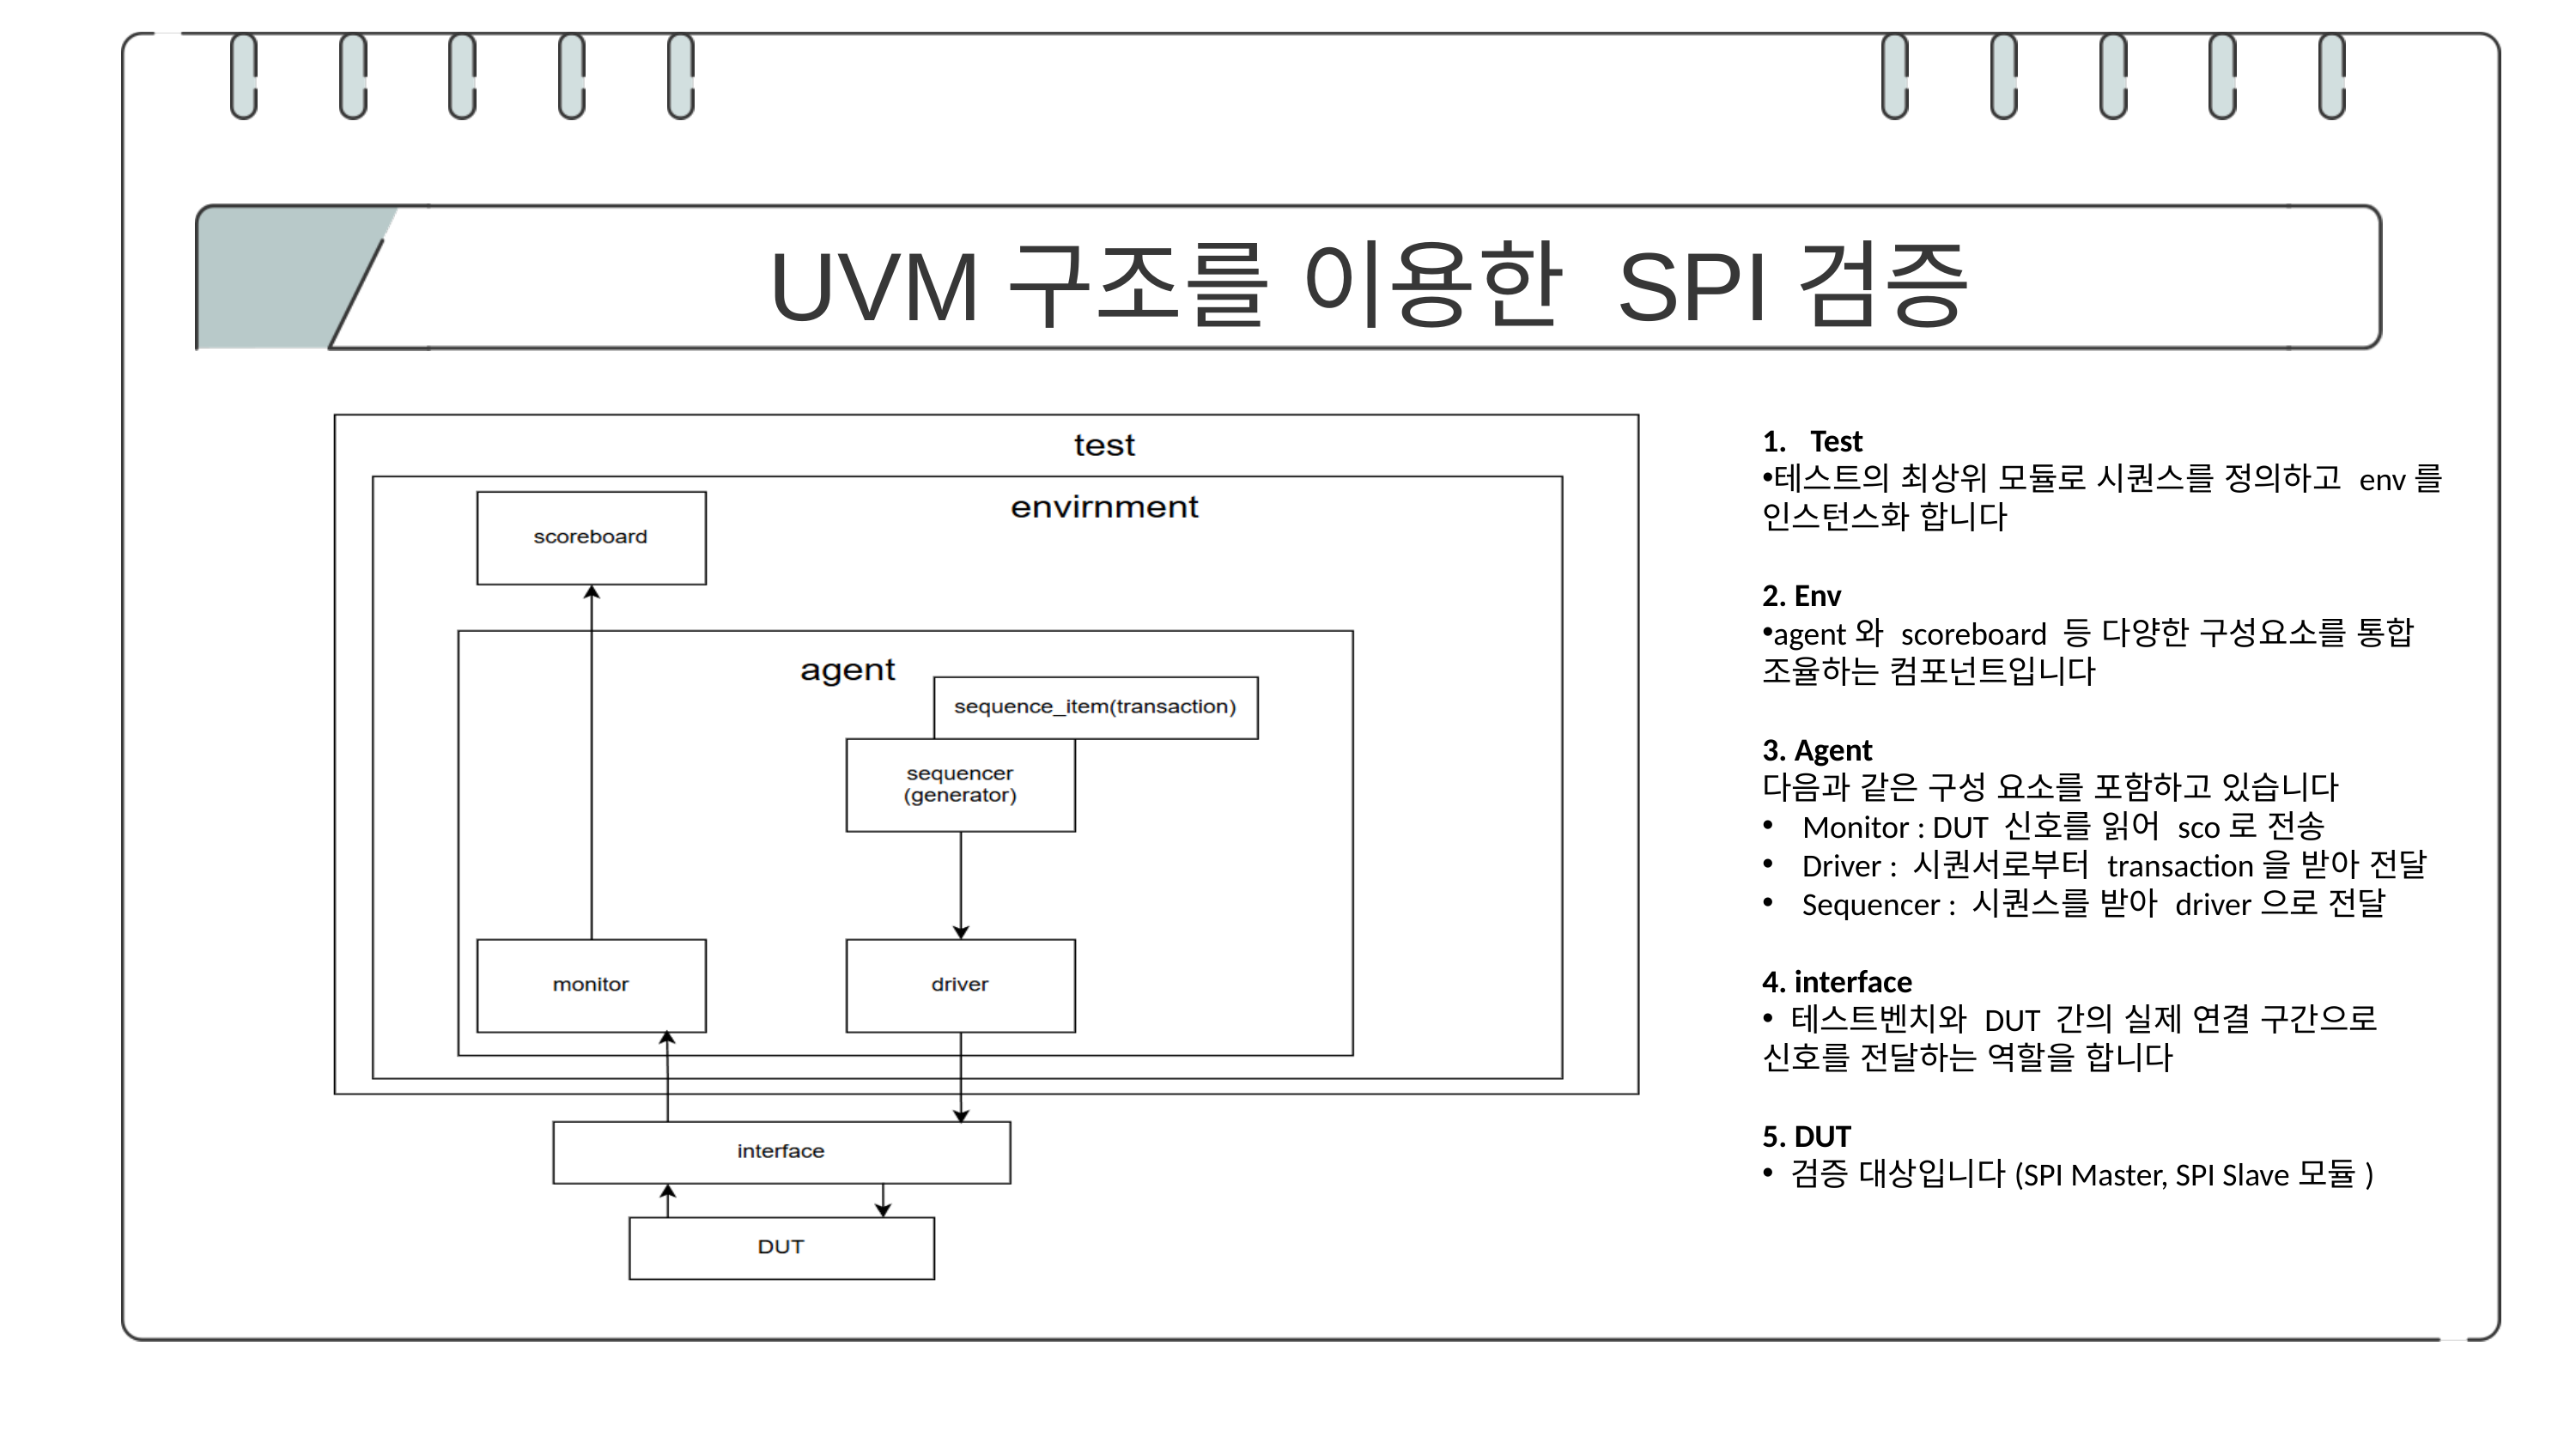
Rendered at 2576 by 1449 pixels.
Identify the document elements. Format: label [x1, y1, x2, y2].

picture [121, 32, 2501, 1342]
